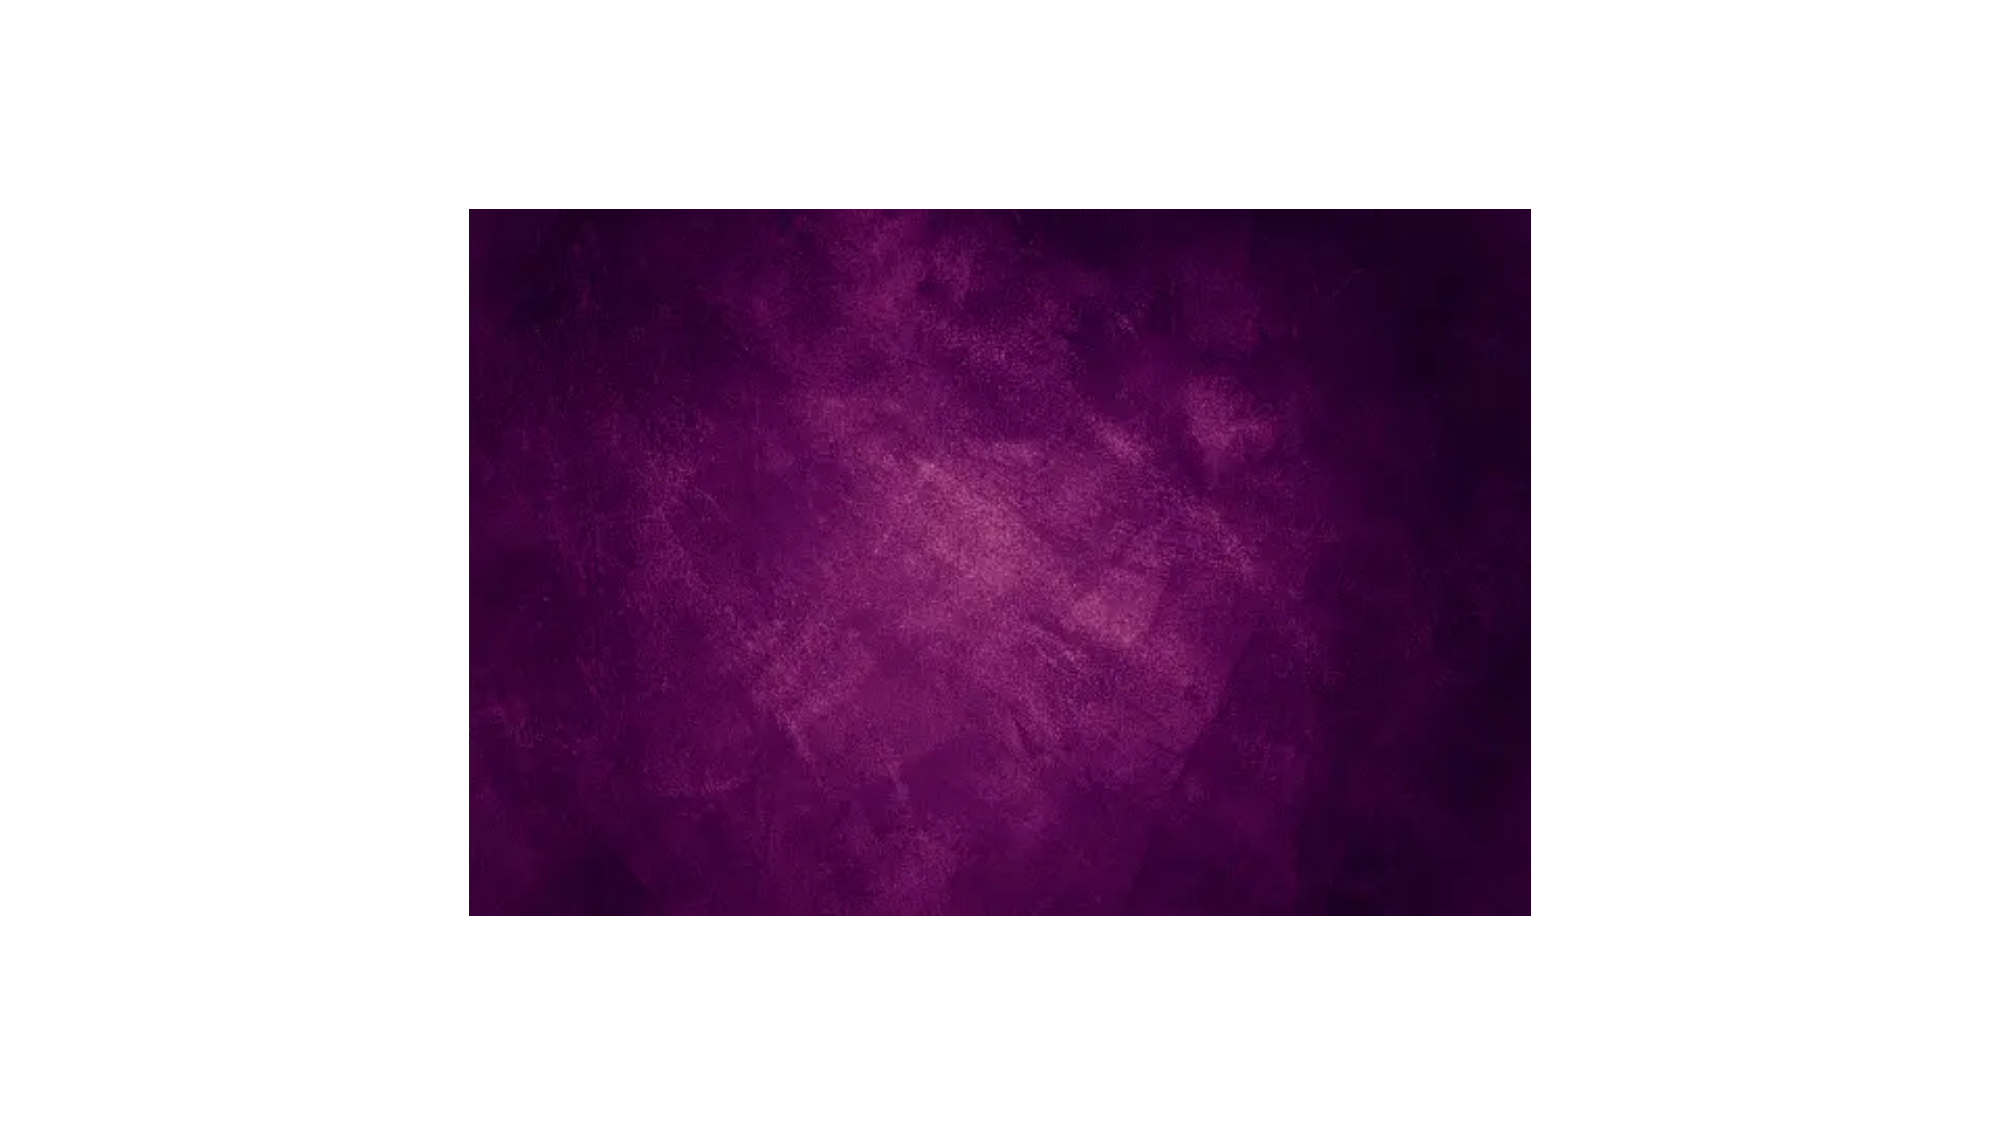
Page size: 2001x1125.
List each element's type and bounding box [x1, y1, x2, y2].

picture [469, 209, 1531, 916]
